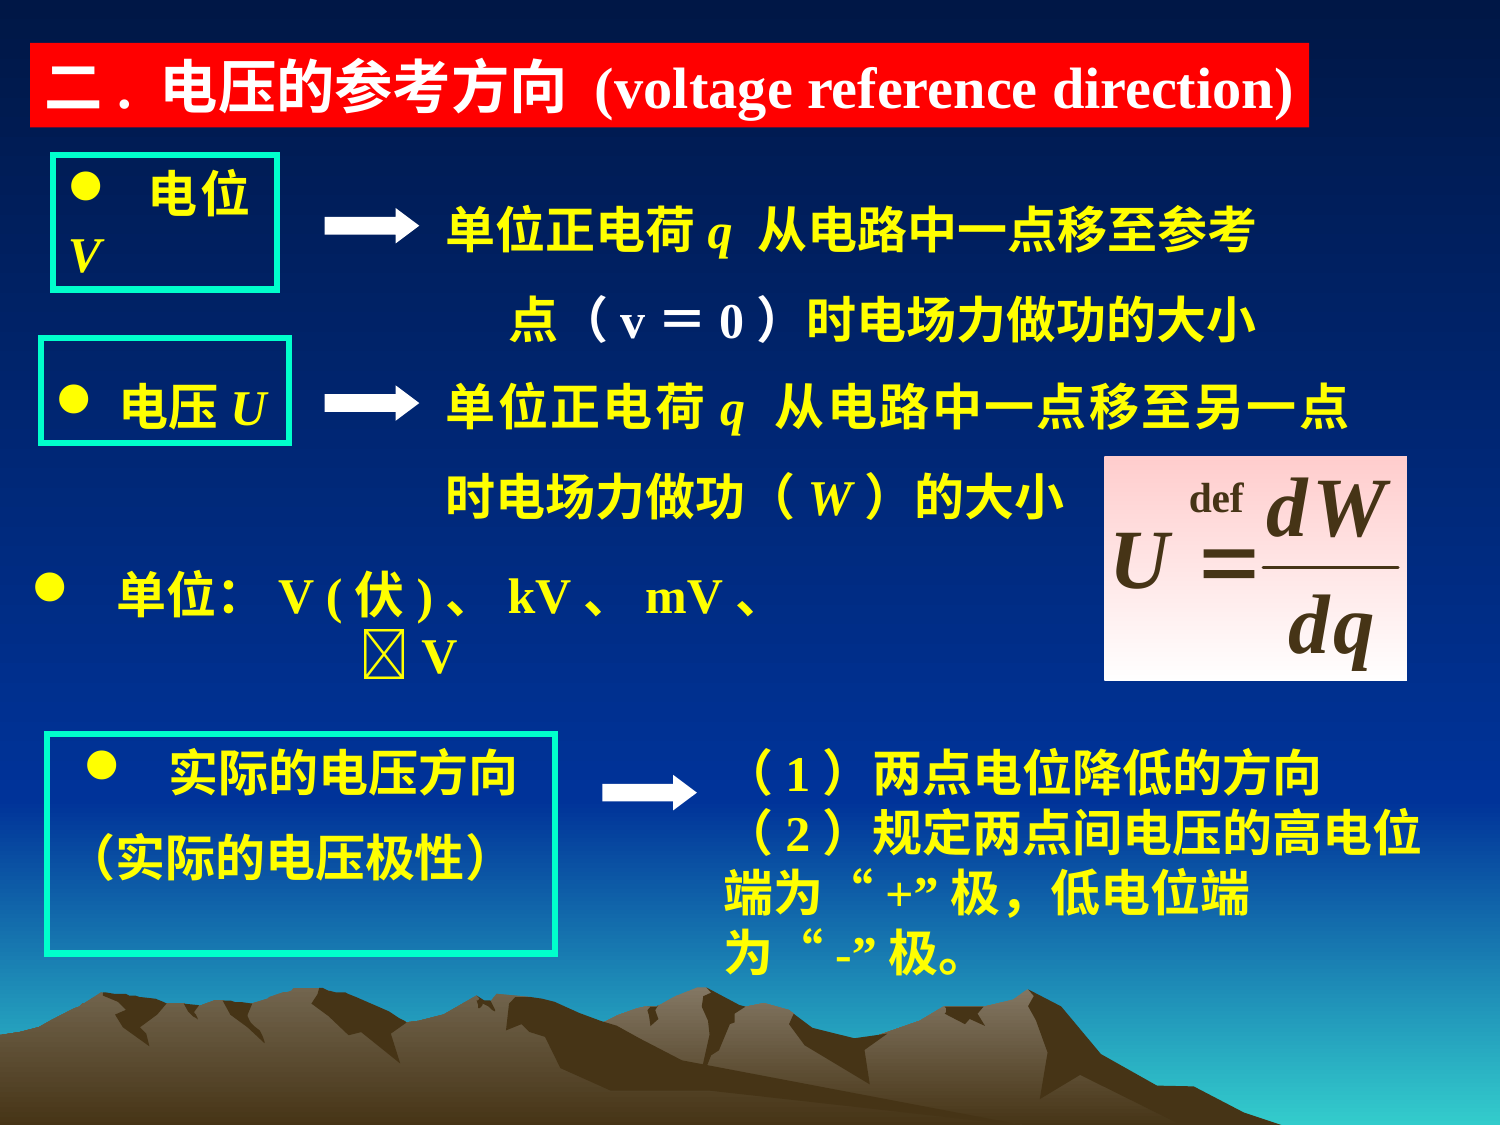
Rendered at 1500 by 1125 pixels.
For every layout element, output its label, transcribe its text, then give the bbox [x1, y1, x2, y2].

text_box 实际的电压方向 （实际的电压极性） [47, 733, 556, 954]
text_box 电位V [53, 154, 278, 290]
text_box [1104, 456, 1407, 681]
text_box [324, 207, 420, 244]
text_box 二. 电压的参考方向 (voltage reference direction) [30, 42, 1310, 128]
text_box [602, 774, 697, 811]
text_box 单位正电荷q 从电路中一点移至参考点（v＝0）时电场力做功的大小 [430, 160, 1306, 356]
text_box 单位：V (伏)、kV、mV、V [0, 556, 817, 692]
text_box （1）两点电位降低的方向 （2）规定两点间电压的高电位端为“+”极，低电位端 为“-”极。 [708, 733, 1459, 989]
text_box 单位正电荷q 从电路中一点移至另一点时电场力做功（W）的大小 [430, 337, 1364, 533]
text_box 电压U [41, 338, 290, 443]
text_box [324, 385, 420, 421]
